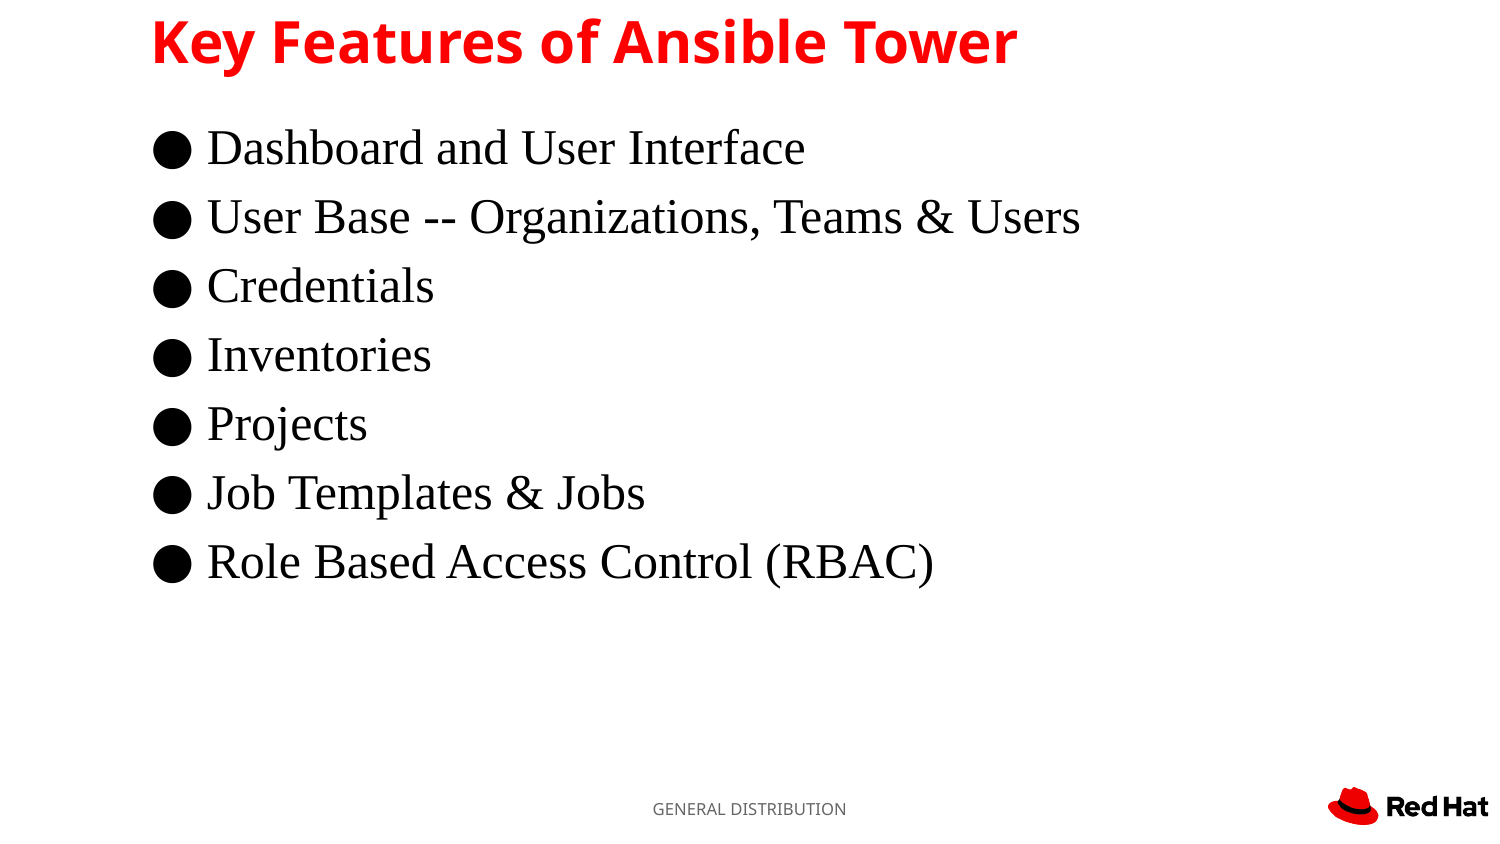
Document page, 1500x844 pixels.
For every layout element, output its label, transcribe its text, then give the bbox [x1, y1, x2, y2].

list Dashboard and User Interface User Base -- Organizations, Teams & Users Credentials Inventories Projects Job Templates & Jobs Role Based Access Control (RBAC) [135, 91, 1365, 707]
title Key Features of Ansible Tower [135, 0, 1365, 91]
picture [1328, 787, 1489, 825]
